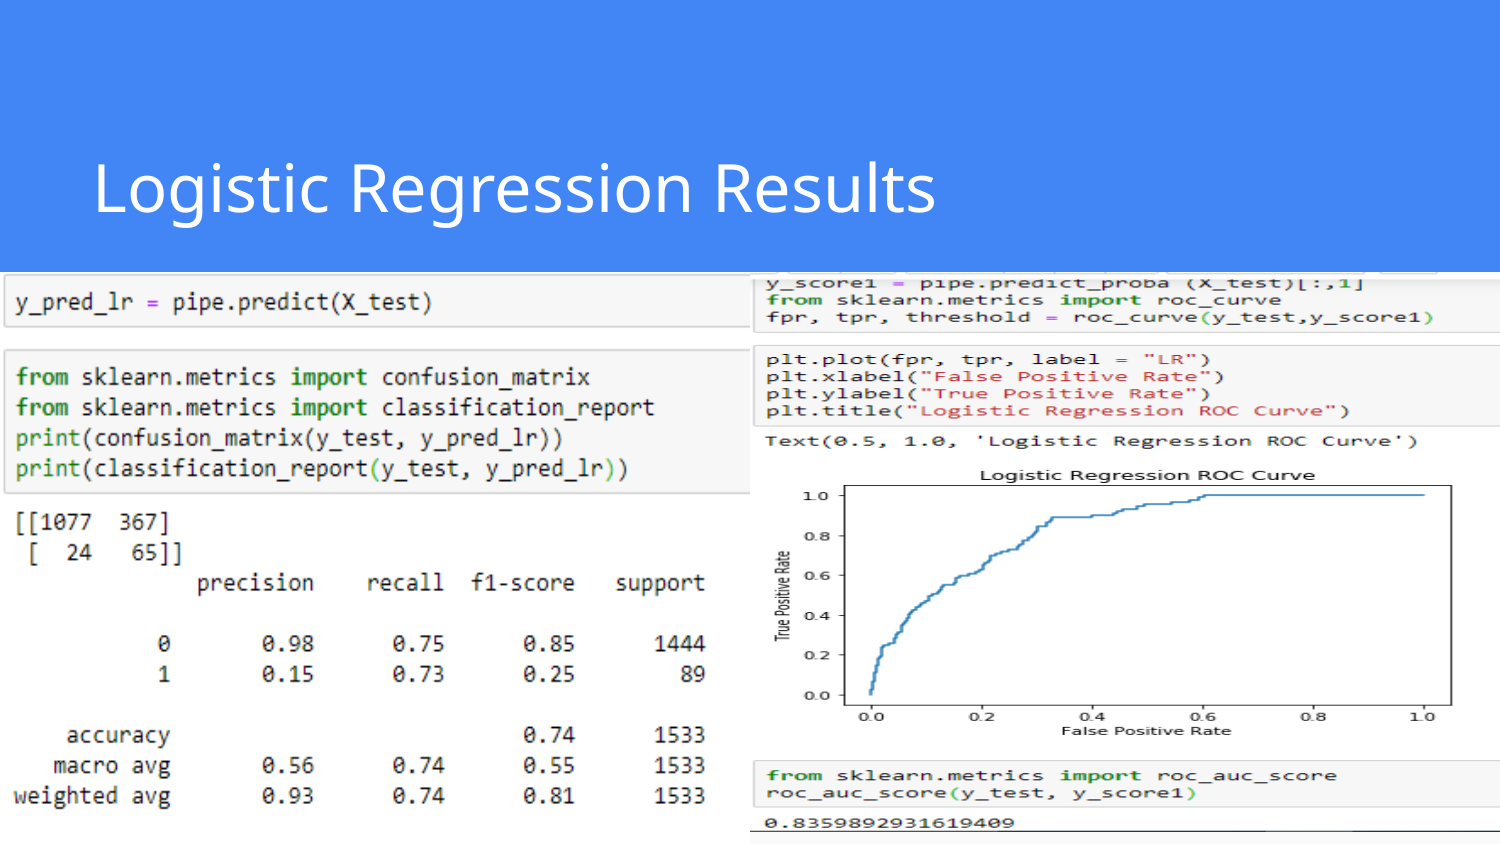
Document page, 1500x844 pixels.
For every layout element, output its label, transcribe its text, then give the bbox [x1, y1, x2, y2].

picture [0, 272, 1500, 844]
title Logistic Regression Results [77, 121, 1427, 248]
